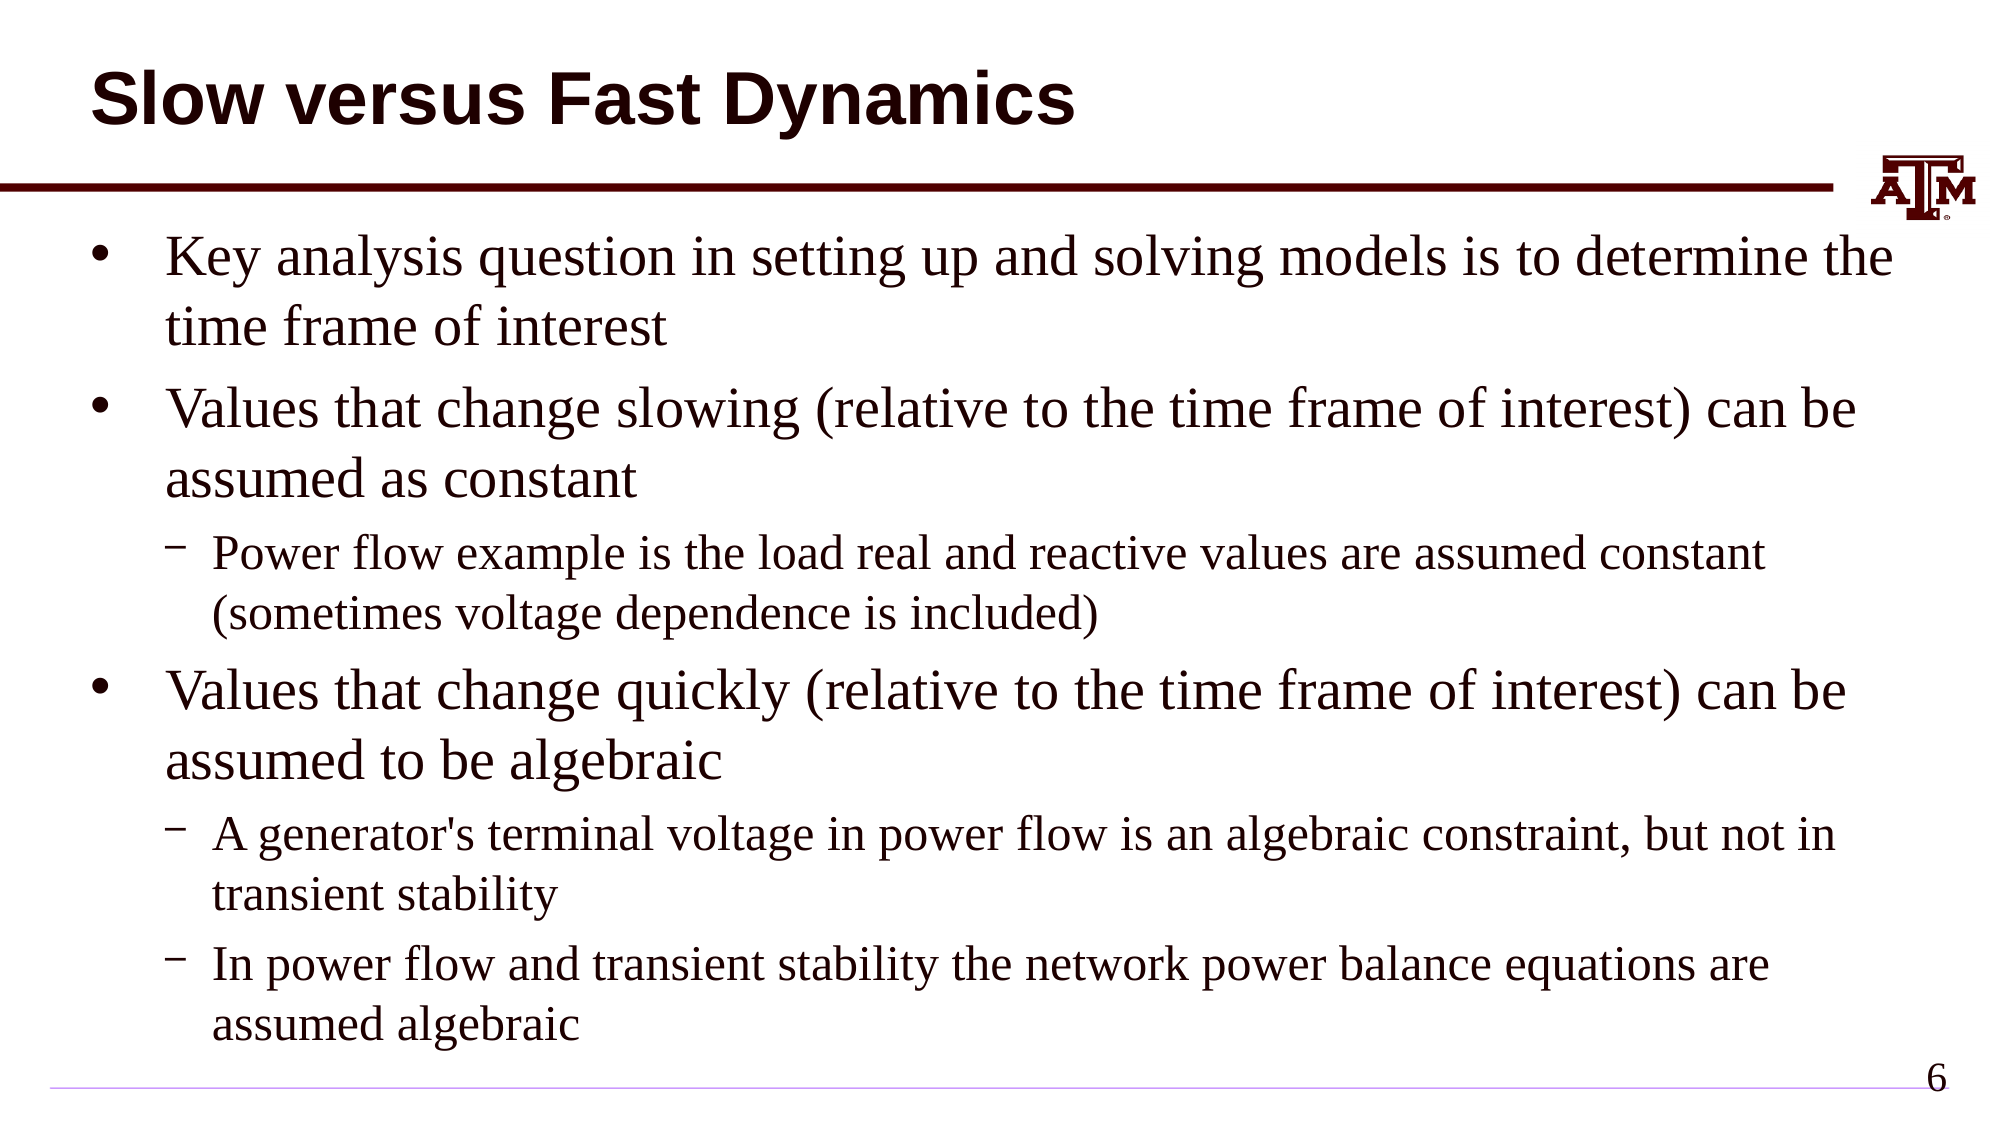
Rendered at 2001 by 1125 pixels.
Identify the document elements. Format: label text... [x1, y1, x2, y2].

picture [1856, 137, 1990, 238]
slide_number 5 [1862, 1037, 1963, 1113]
title Slow versus Fast Dynamics [74, 12, 1909, 188]
list Key analysis question in setting up and solving models is to determine the time frame of interest Values that change slowing (relative to the time frame of interest) can be assumed as constant Power flow example is the load real and reactive values are assumed constant (sometimes voltage dependence is included) Values that change quickly (relative to the time frame of interest) can be assumed to be algebraic A generator's terminal voltage in power flow is an algebraic constraint, but not in transient stability In power flow and transient stability the network power balance equations are assumed algebraic [74, 209, 1929, 823]
